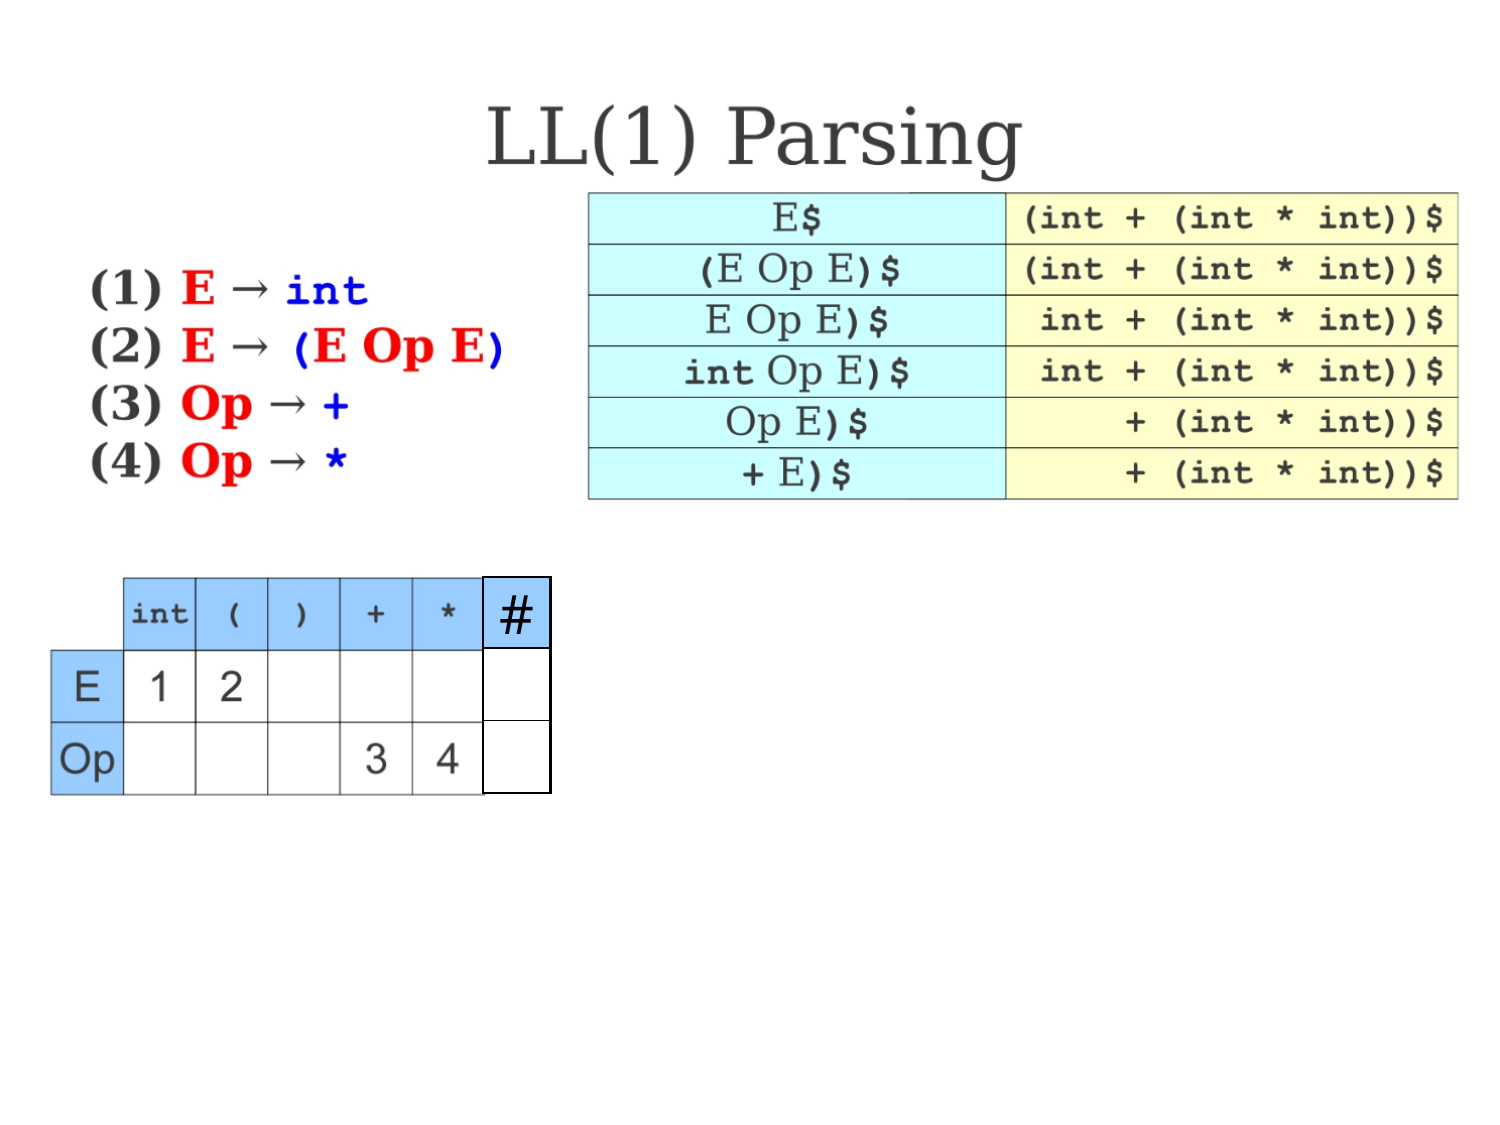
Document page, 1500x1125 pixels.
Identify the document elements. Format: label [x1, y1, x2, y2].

picture [2, 0, 1500, 1125]
text_box [483, 576, 551, 794]
